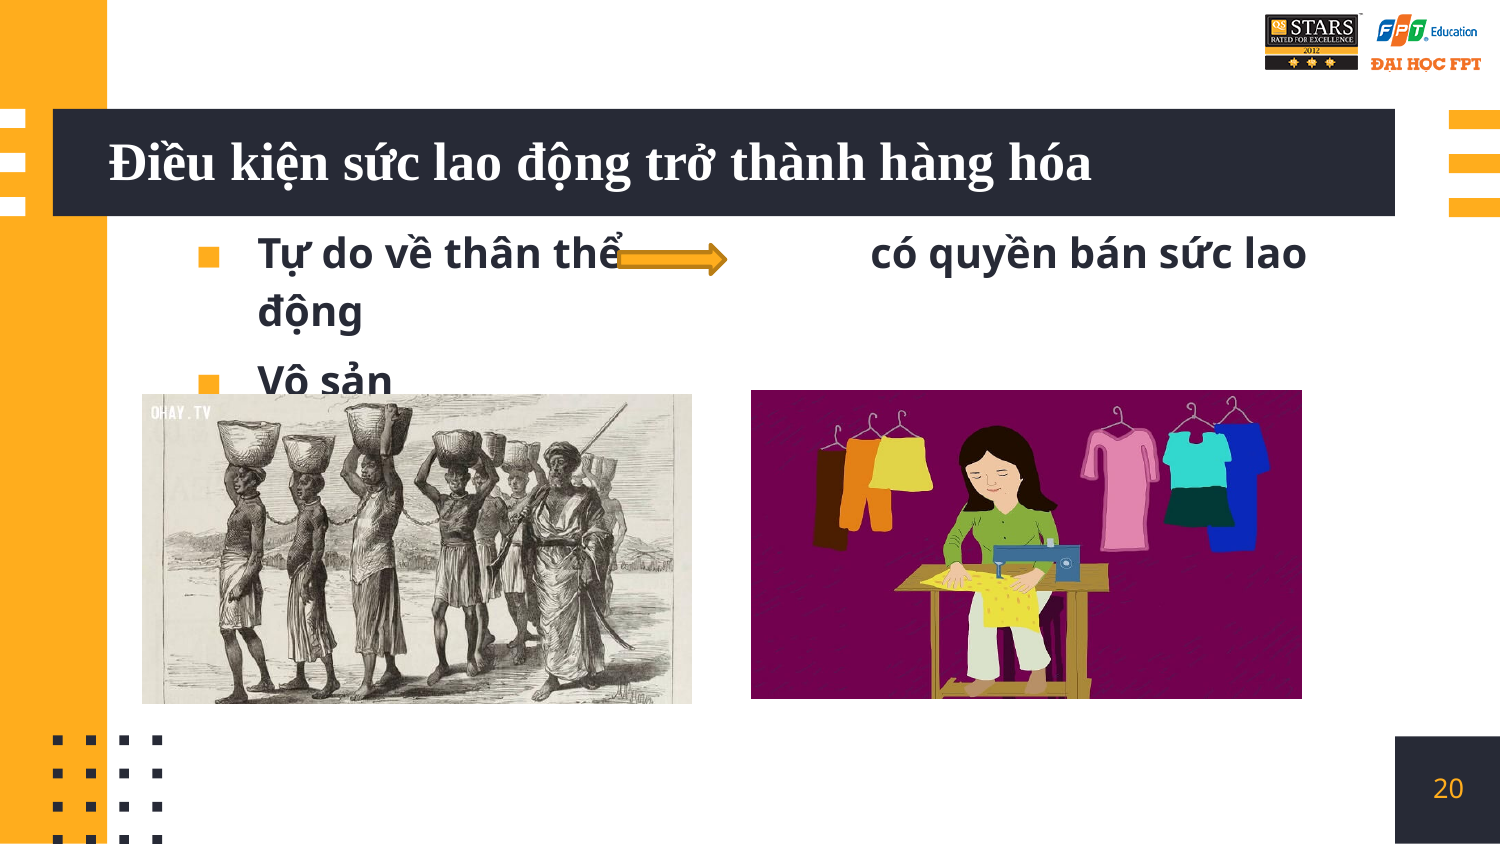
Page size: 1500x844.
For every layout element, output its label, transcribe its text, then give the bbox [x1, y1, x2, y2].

list Tự do về thân thể có quyền bán sức lao động Vô sản [182, 219, 1396, 391]
picture [1265, 13, 1481, 72]
slide_number 20 [1395, 736, 1500, 844]
title Điều kiện sức lao động trở thành hàng hóa [108, 108, 1396, 217]
picture [751, 390, 1302, 700]
text_box [619, 244, 726, 275]
picture [141, 394, 692, 704]
